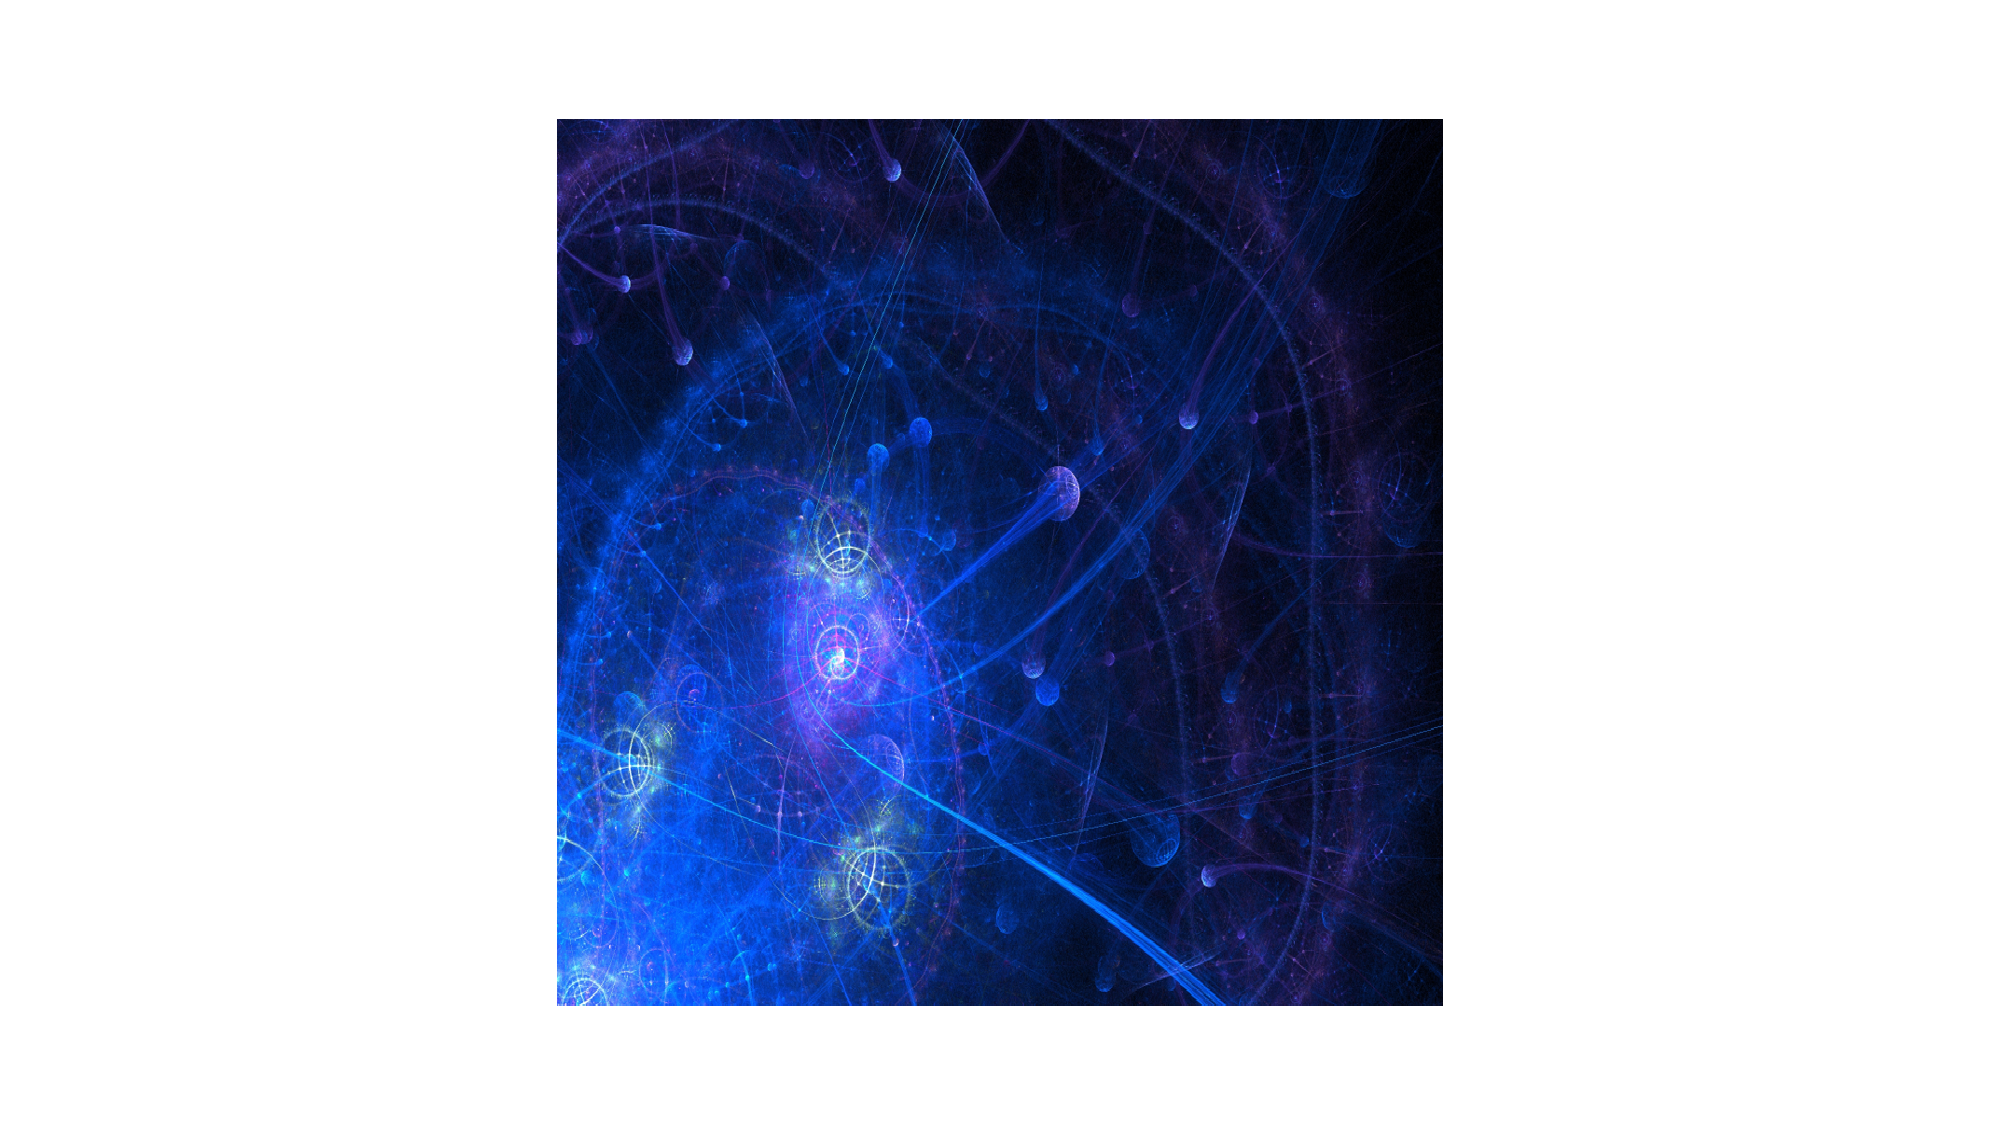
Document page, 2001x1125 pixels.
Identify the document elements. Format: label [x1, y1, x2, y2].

picture [556, 119, 1443, 1006]
